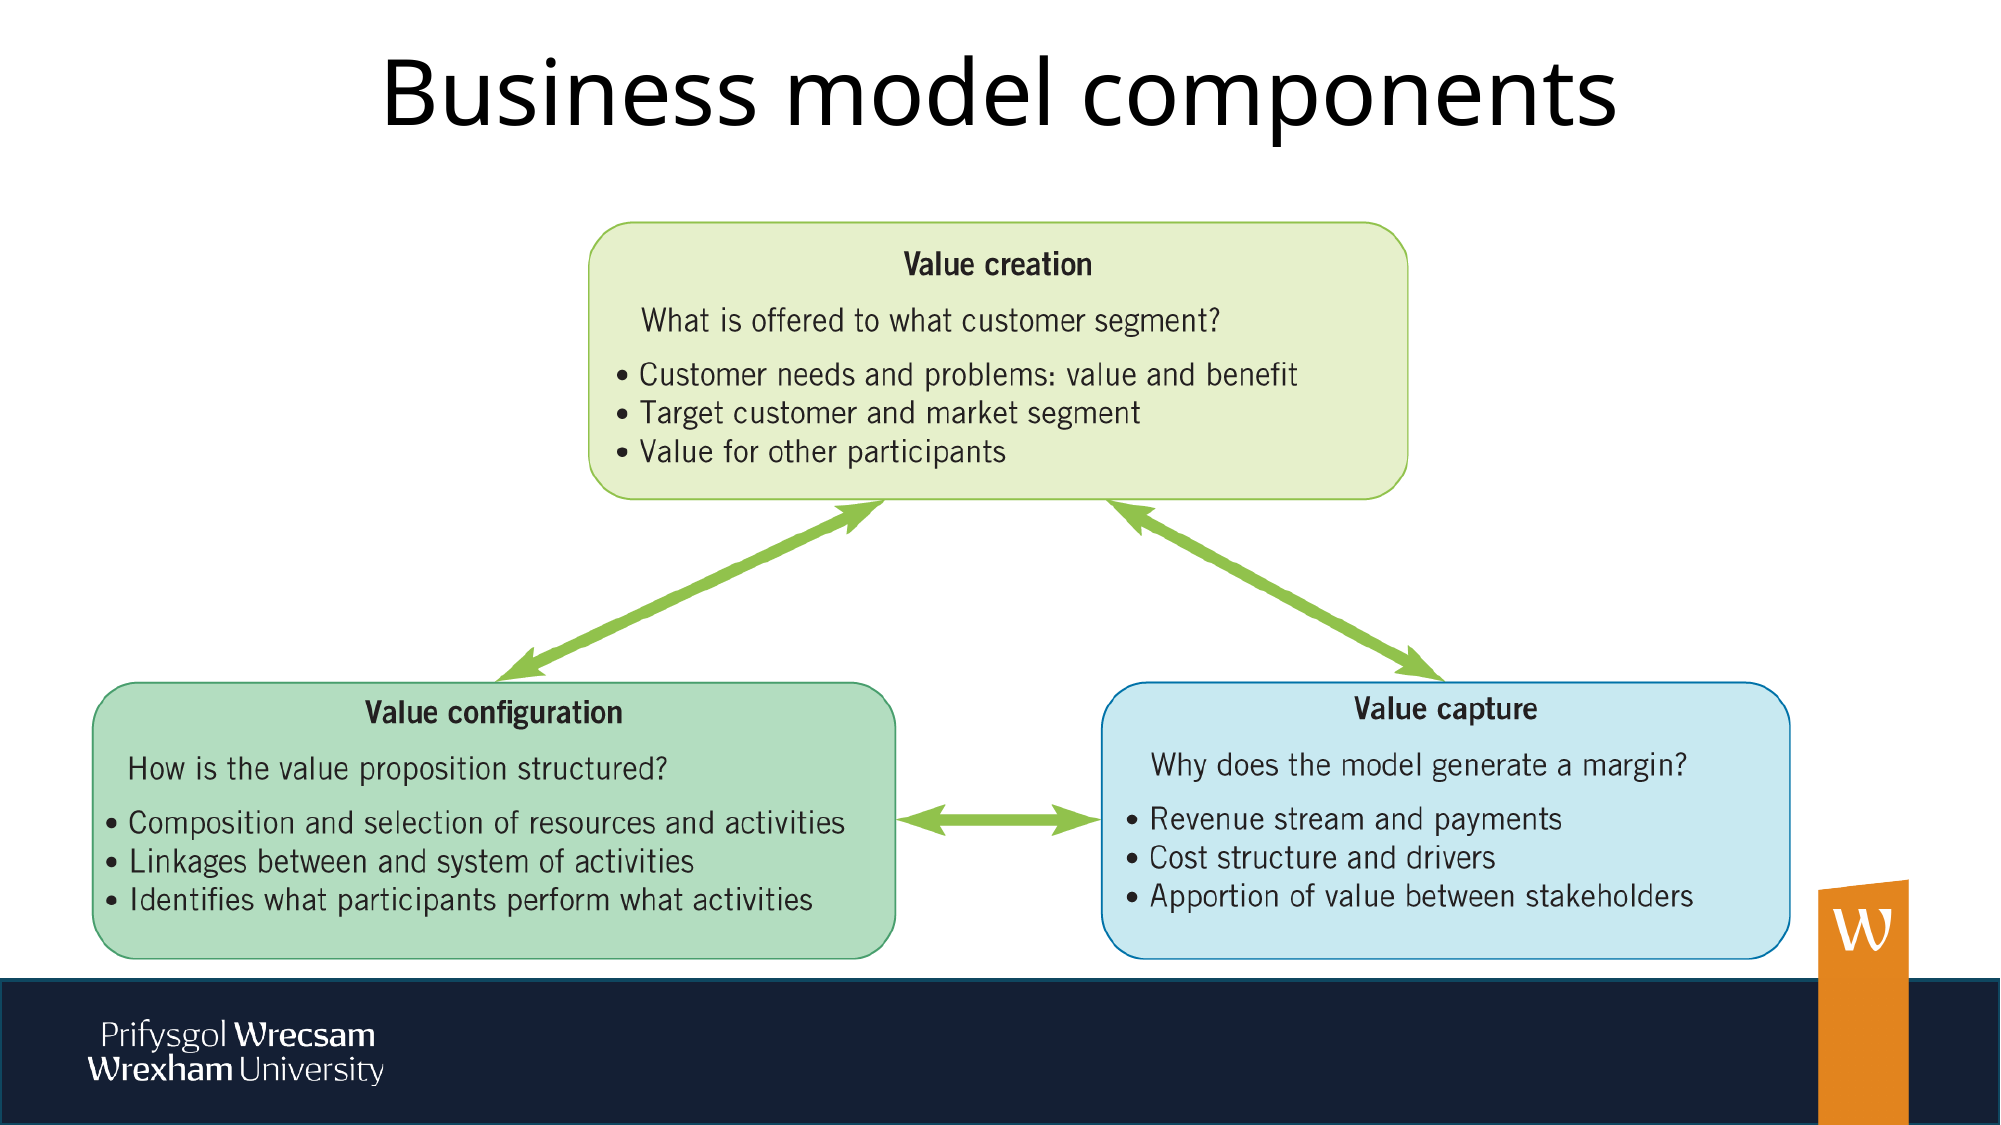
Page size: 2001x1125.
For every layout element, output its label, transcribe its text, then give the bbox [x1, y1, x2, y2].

picture [87, 1019, 384, 1086]
text_box [0, 978, 1817, 1125]
text_box [1909, 978, 2000, 1125]
picture [1817, 879, 1909, 1125]
title Business model components [137, 42, 1863, 260]
picture [91, 221, 1791, 961]
